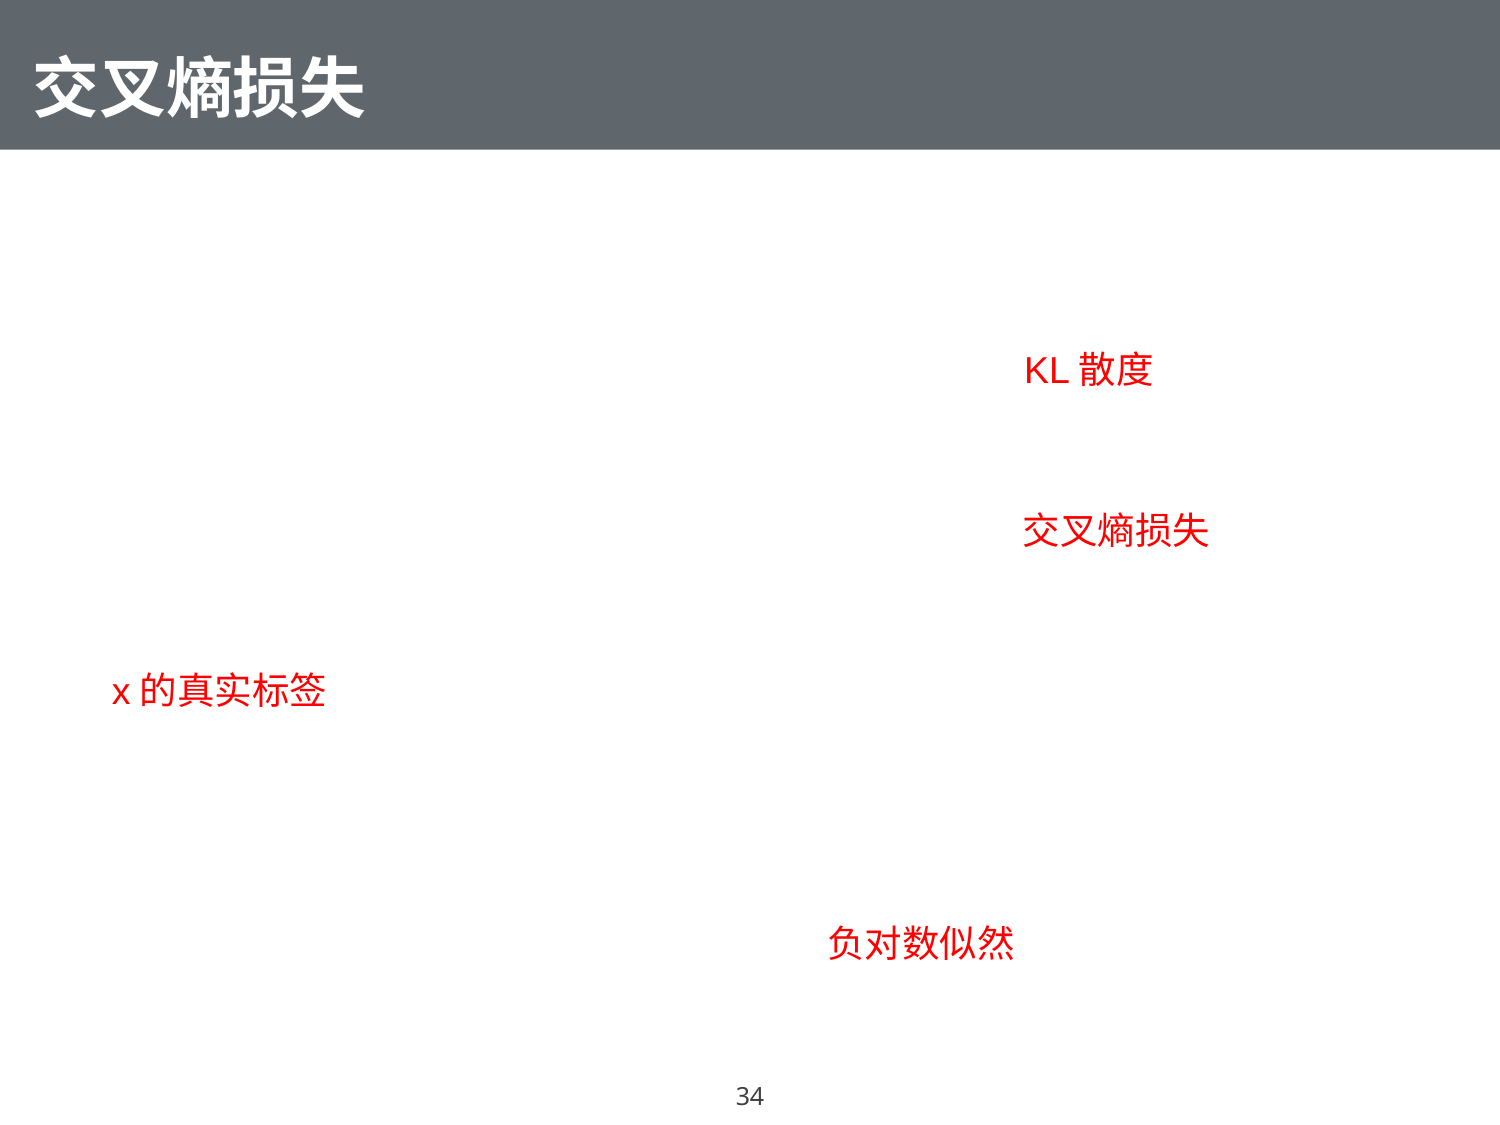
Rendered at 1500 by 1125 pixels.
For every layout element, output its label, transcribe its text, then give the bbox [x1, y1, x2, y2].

text_box KL散度 [1009, 339, 1169, 399]
text_box 交叉熵损失 [931, 499, 1302, 560]
text_box 负对数似然 [736, 912, 1106, 972]
title 交叉熵损失 [17, 16, 1483, 134]
